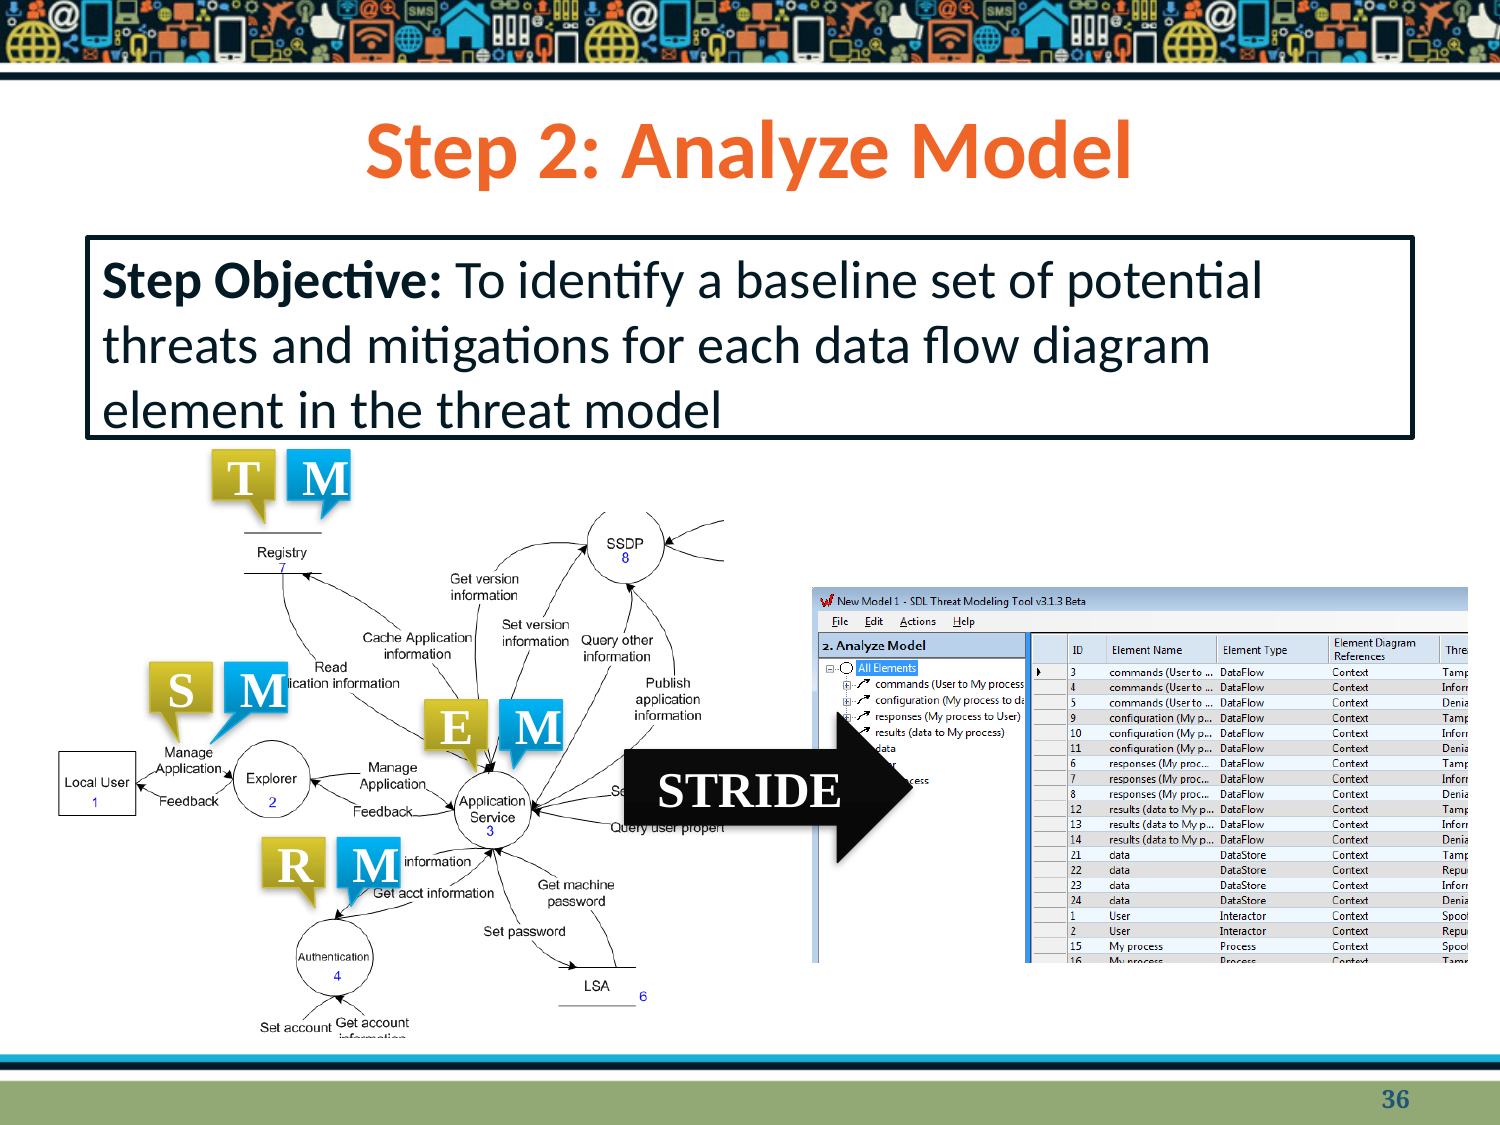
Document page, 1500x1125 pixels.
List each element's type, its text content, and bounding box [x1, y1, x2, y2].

text_box M [286, 449, 351, 510]
text_box STRIDE [727, 749, 807, 826]
text_box Step Objective: To identify a baseline set of potential threats and mitigations for each data flow diagram element in the threat model [85, 235, 1415, 440]
text_box T [211, 449, 276, 510]
picture [924, 0, 930, 8]
title Step 2: Analyze Model [75, 87, 1425, 204]
picture [0, 0, 1500, 1125]
slide_number 36 [1112, 1049, 1426, 1125]
